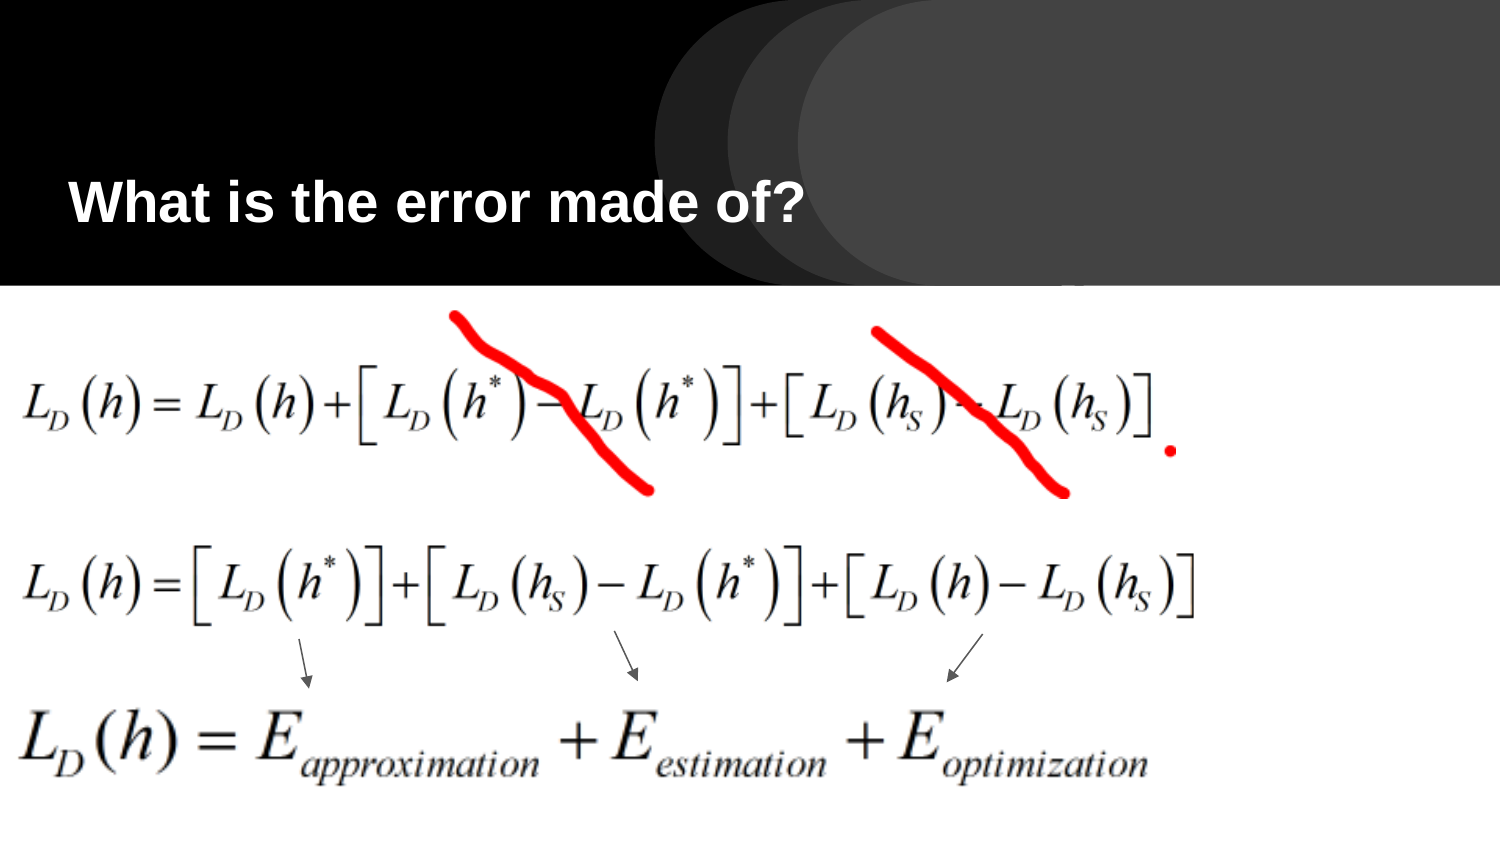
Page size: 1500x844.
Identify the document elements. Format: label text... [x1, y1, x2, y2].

picture [14, 530, 1208, 632]
picture [14, 309, 1177, 499]
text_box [614, 630, 638, 682]
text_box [298, 638, 310, 689]
picture [8, 688, 1183, 802]
title What is the error made of? [53, 24, 1083, 250]
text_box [946, 633, 983, 683]
